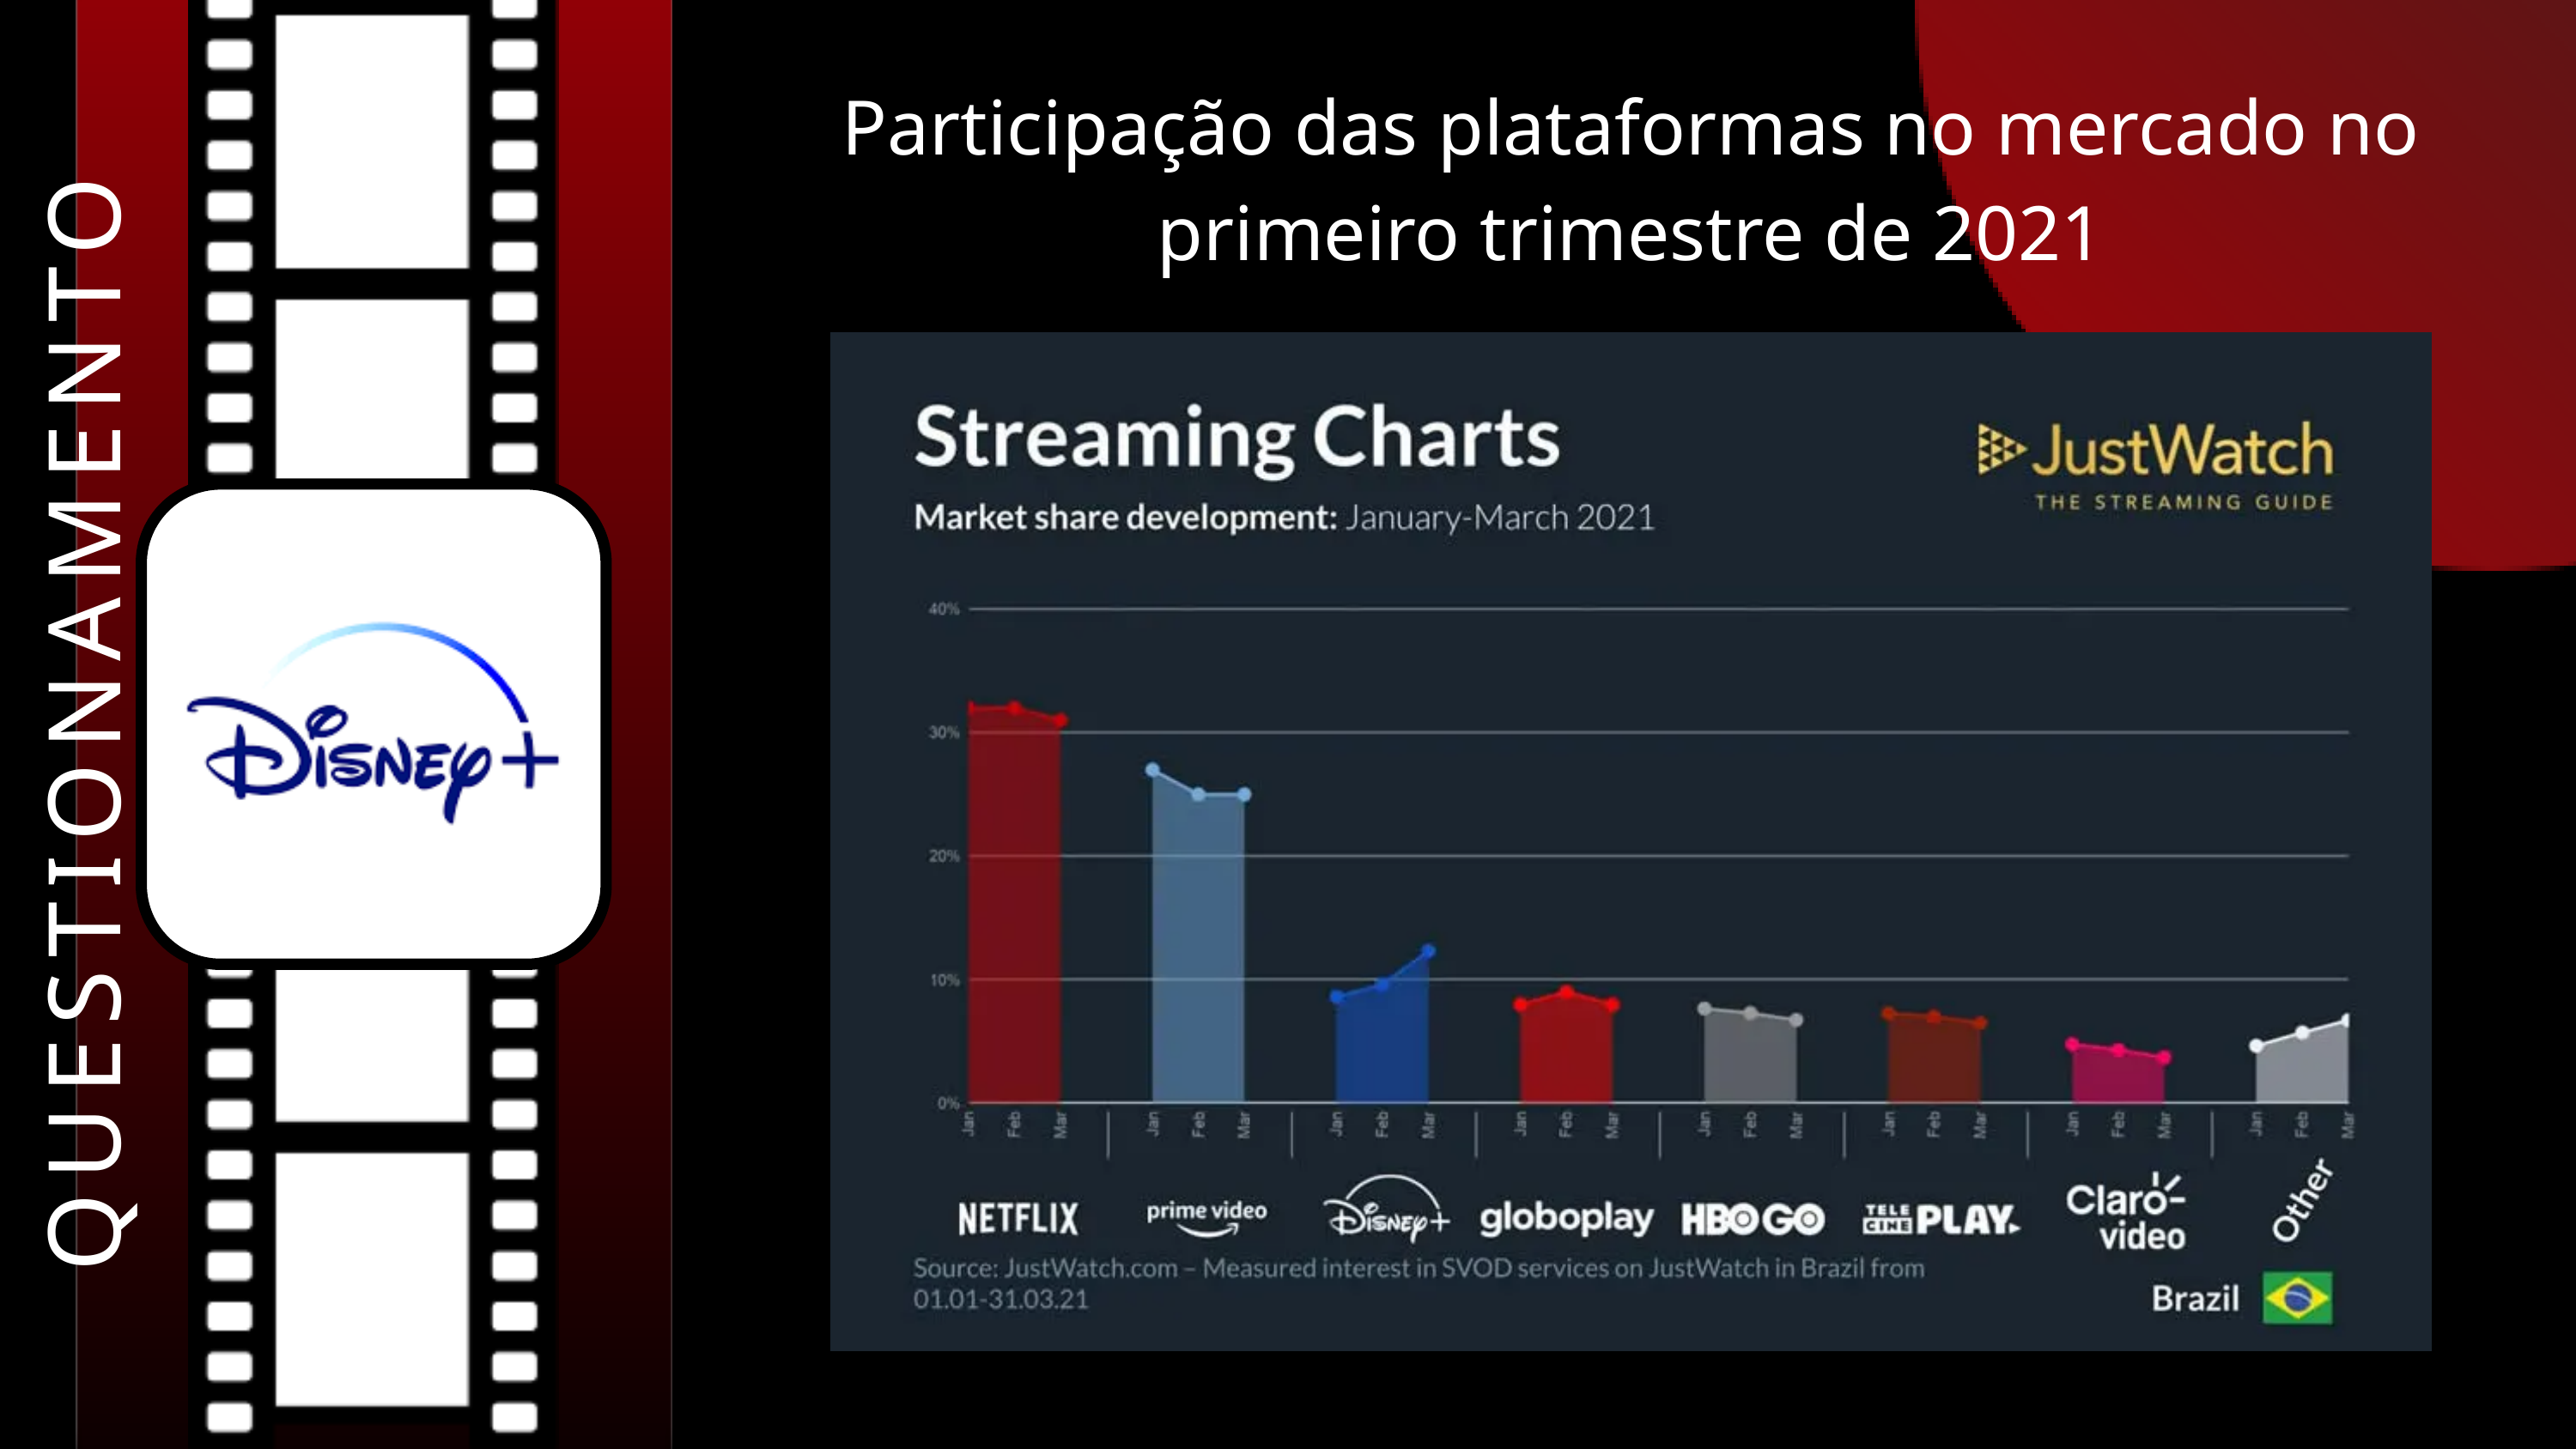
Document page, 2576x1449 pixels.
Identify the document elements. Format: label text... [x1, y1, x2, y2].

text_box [135, 478, 612, 971]
text_box QUESTIONAMENTO [0, 139, 141, 351]
picture [0, 0, 2576, 1449]
text_box Participação das plataformas no mercado no primeiro trimestre de 2021 [830, 64, 1911, 276]
text_box QUESTIONAMENTO [0, 959, 141, 1309]
